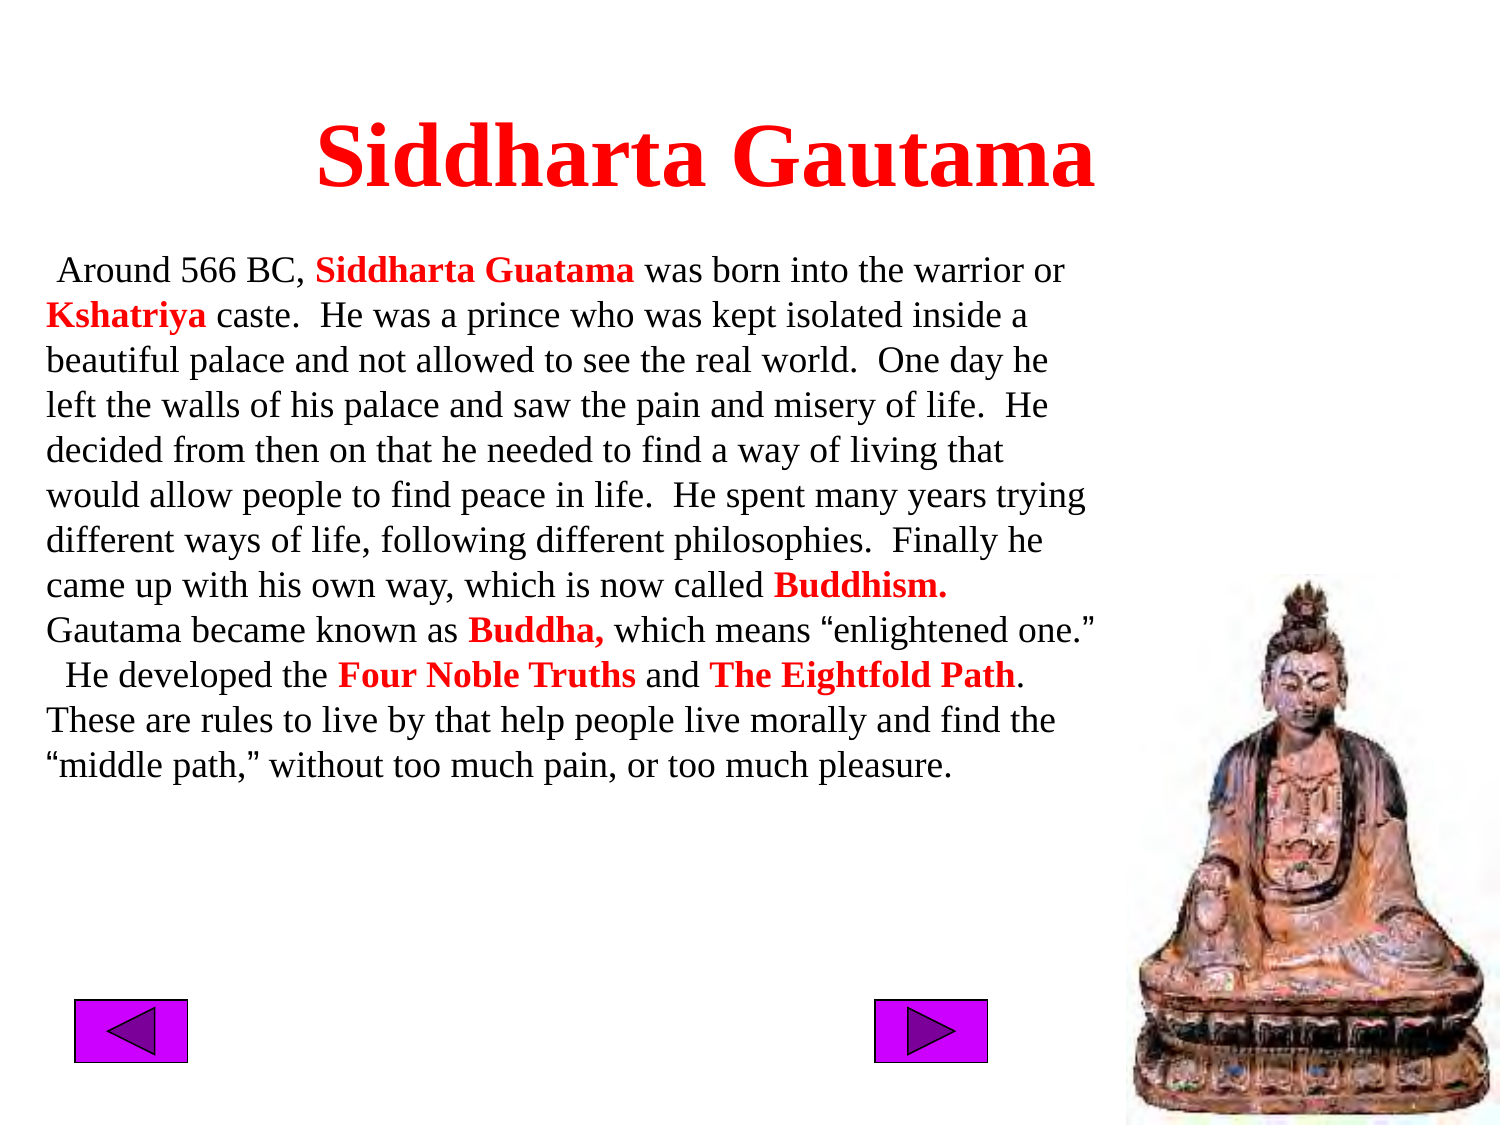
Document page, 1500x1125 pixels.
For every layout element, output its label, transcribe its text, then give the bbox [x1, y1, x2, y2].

list Around 566 BC, Siddharta Guatama was born into the warrior or Kshatriya caste. He was a prince who was kept isolated inside a beautiful palace and not allowed to see the real world. One day he left the walls of his palace and saw the pain and misery of life. He decided from then on that he needed to find a way of living that would allow people to find peace in life. He spent many years trying different ways of life, following different philosophies. Finally he came up with his own way, which is now called Buddhism. Gautama became known as Buddha, which means “enlightened one.” He developed the Four Noble Truths and The Eightfold Path. These are rules to live by that help people live morally and find the “middle path,” without too much pain, or too much pleasure. [0, 237, 1113, 913]
text_box [875, 999, 988, 1063]
text_box [75, 999, 188, 1063]
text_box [1126, 574, 1500, 1125]
text_box [725, 538, 775, 587]
title Siddharta Gautama [0, 62, 1275, 238]
